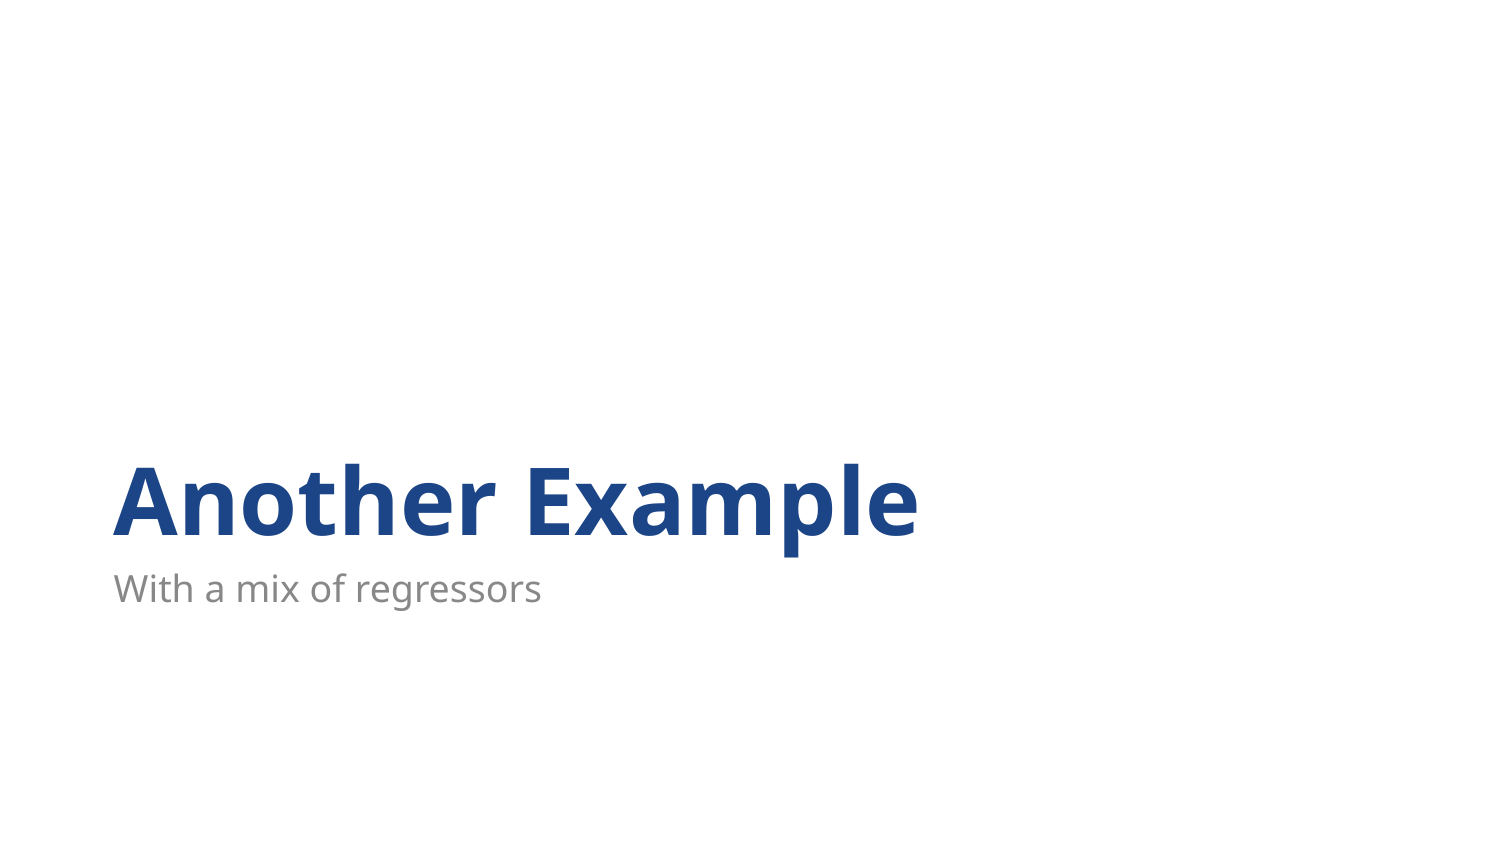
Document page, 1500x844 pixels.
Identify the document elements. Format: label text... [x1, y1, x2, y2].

list With a mix of regressors [102, 564, 1397, 750]
title Another Example [102, 210, 1397, 562]
